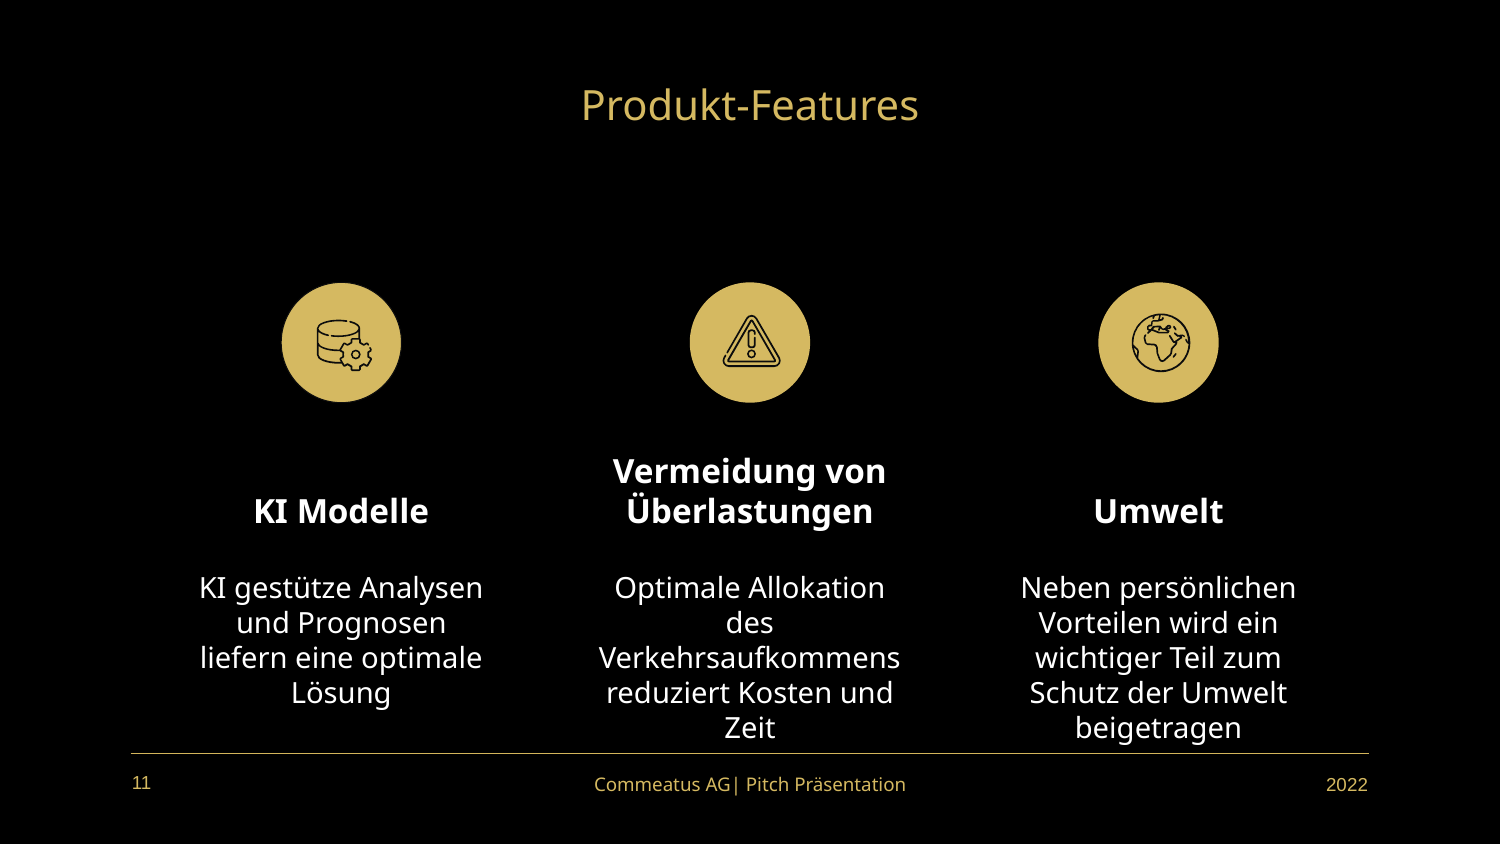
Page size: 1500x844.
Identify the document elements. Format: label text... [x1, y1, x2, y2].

text_box [281, 282, 402, 403]
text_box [721, 314, 782, 368]
text_box 2022 [1202, 758, 1383, 809]
text_box Commeatus AG| Pitch Präsentation [519, 762, 981, 809]
subtitle Neben persönlichen Vorteilen wird ein wichtiger Teil zum Schutz der Umwelt beigetragen [990, 554, 1327, 715]
text_box [689, 282, 811, 403]
subtitle Optimale Allokation des Verkehrsaufkommens reduziert Kosten und Zeit [582, 554, 918, 697]
subtitle KI gestütze Analysen und Prognosen liefern eine optimale Lösung [173, 554, 509, 697]
title KI Modelle [173, 452, 509, 545]
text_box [1131, 313, 1191, 373]
title Produkt-Features [519, 60, 981, 144]
text_box 11 [116, 757, 192, 808]
title Umwelt [990, 452, 1327, 545]
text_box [316, 319, 373, 372]
title Vermeidung von Überlastungen [582, 452, 918, 545]
text_box [1098, 282, 1219, 403]
